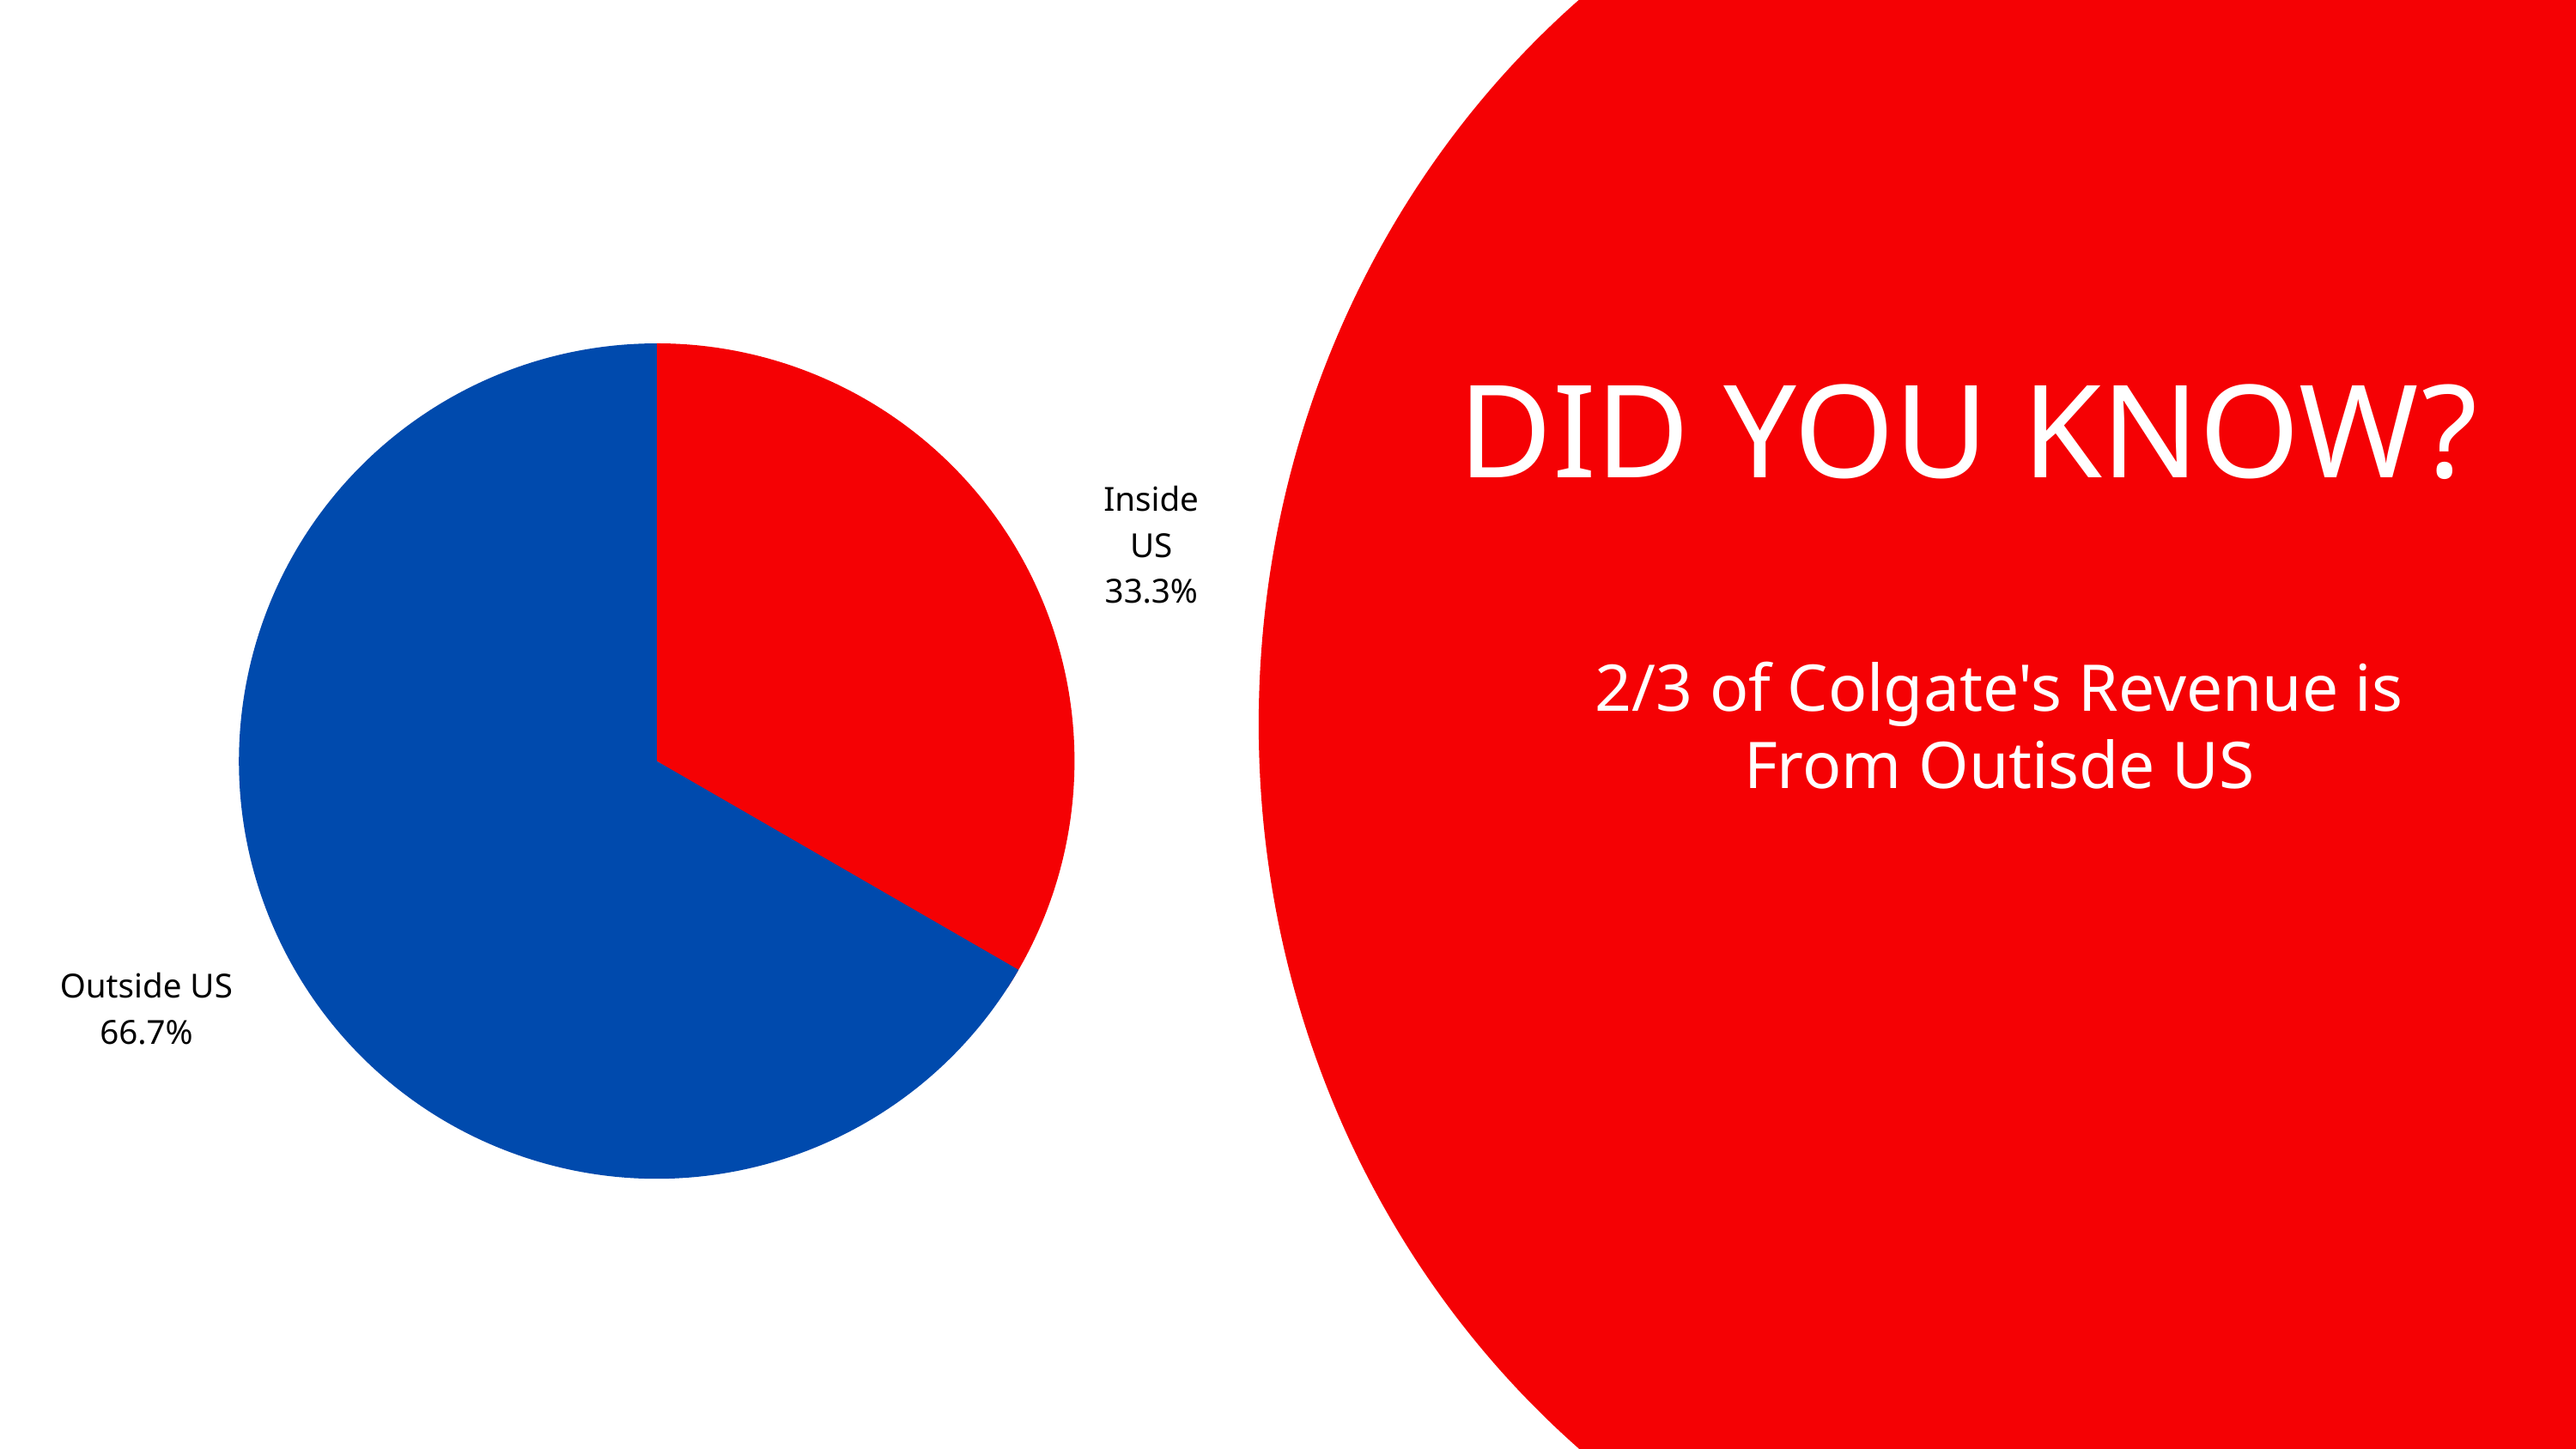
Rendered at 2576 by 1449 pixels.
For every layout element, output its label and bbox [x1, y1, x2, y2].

text_box [58, 343, 1224, 1179]
text_box [1254, 0, 2576, 1449]
